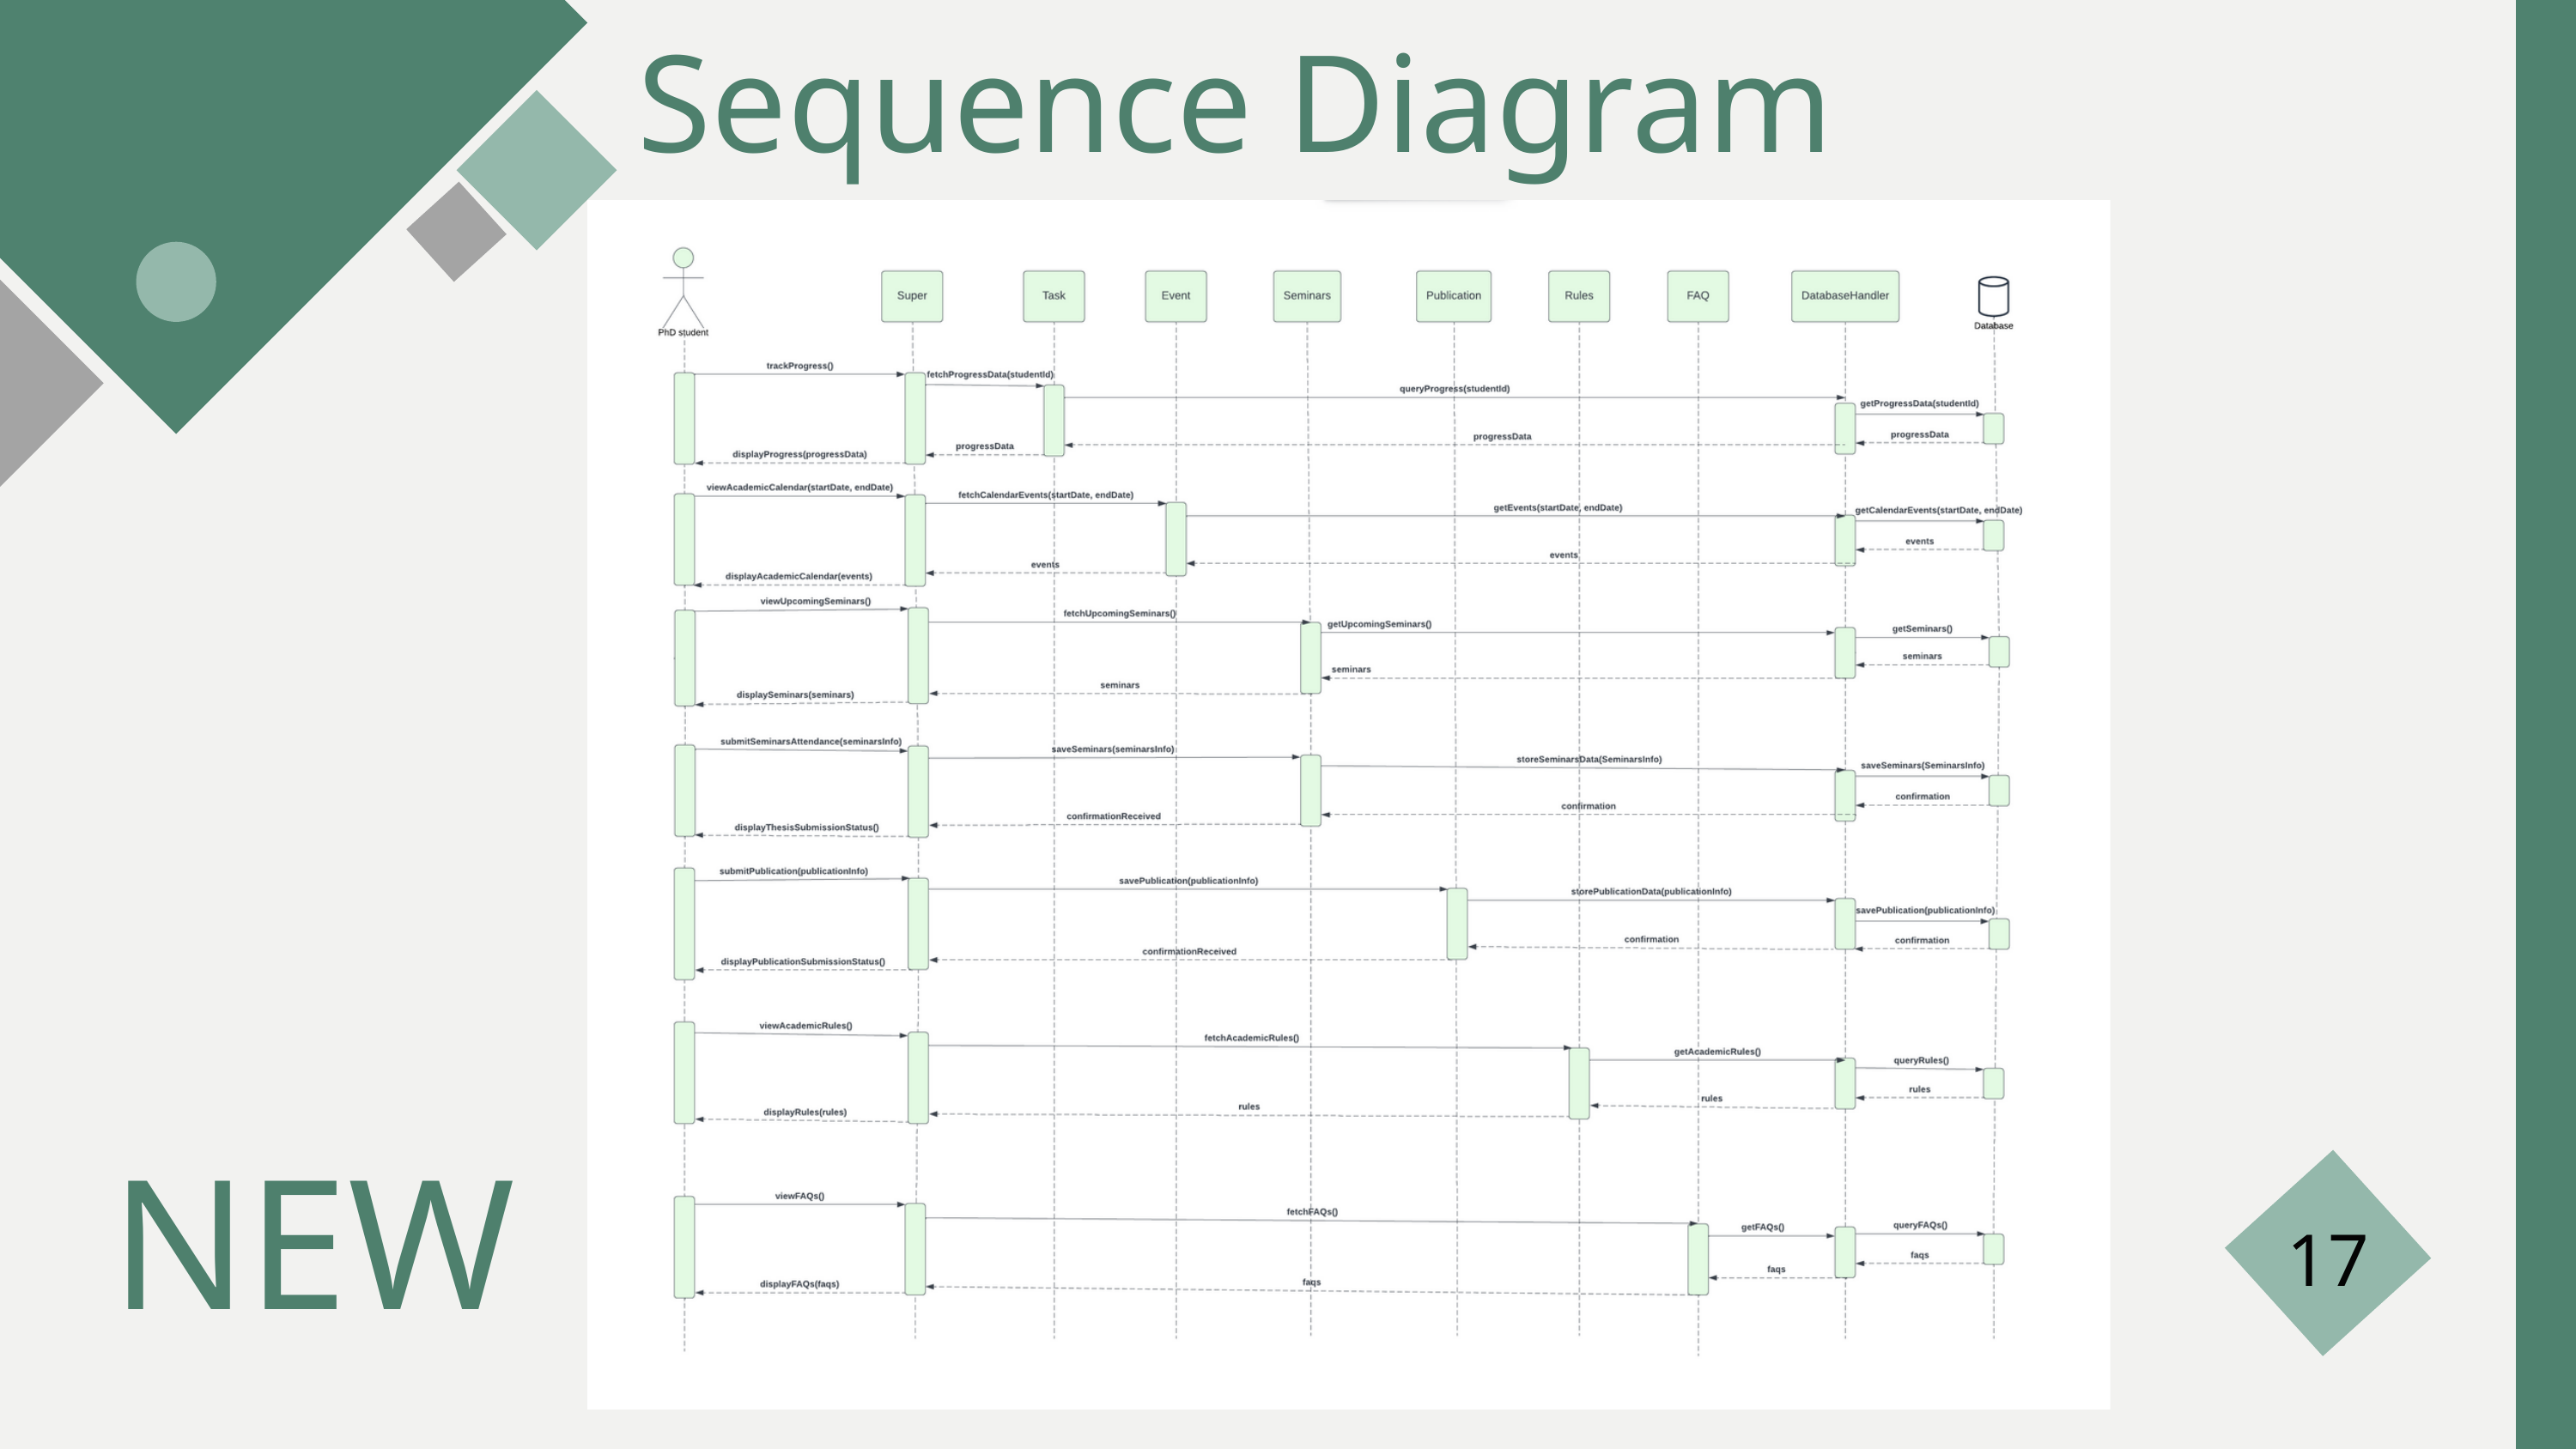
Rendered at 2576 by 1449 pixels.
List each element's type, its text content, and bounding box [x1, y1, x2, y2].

text_box [0, 0, 588, 434]
text_box [406, 181, 507, 282]
text_box 17 [2275, 1200, 2380, 1300]
text_box Sequence Diagram [637, 31, 2085, 179]
text_box [456, 89, 617, 251]
text_box [0, 279, 104, 488]
text_box NEW [103, 1166, 523, 1346]
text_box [136, 241, 217, 323]
text_box [2277, 1149, 2379, 1200]
text_box [2224, 1202, 2432, 1356]
text_box [587, 200, 2111, 1410]
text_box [2515, 0, 2576, 1449]
